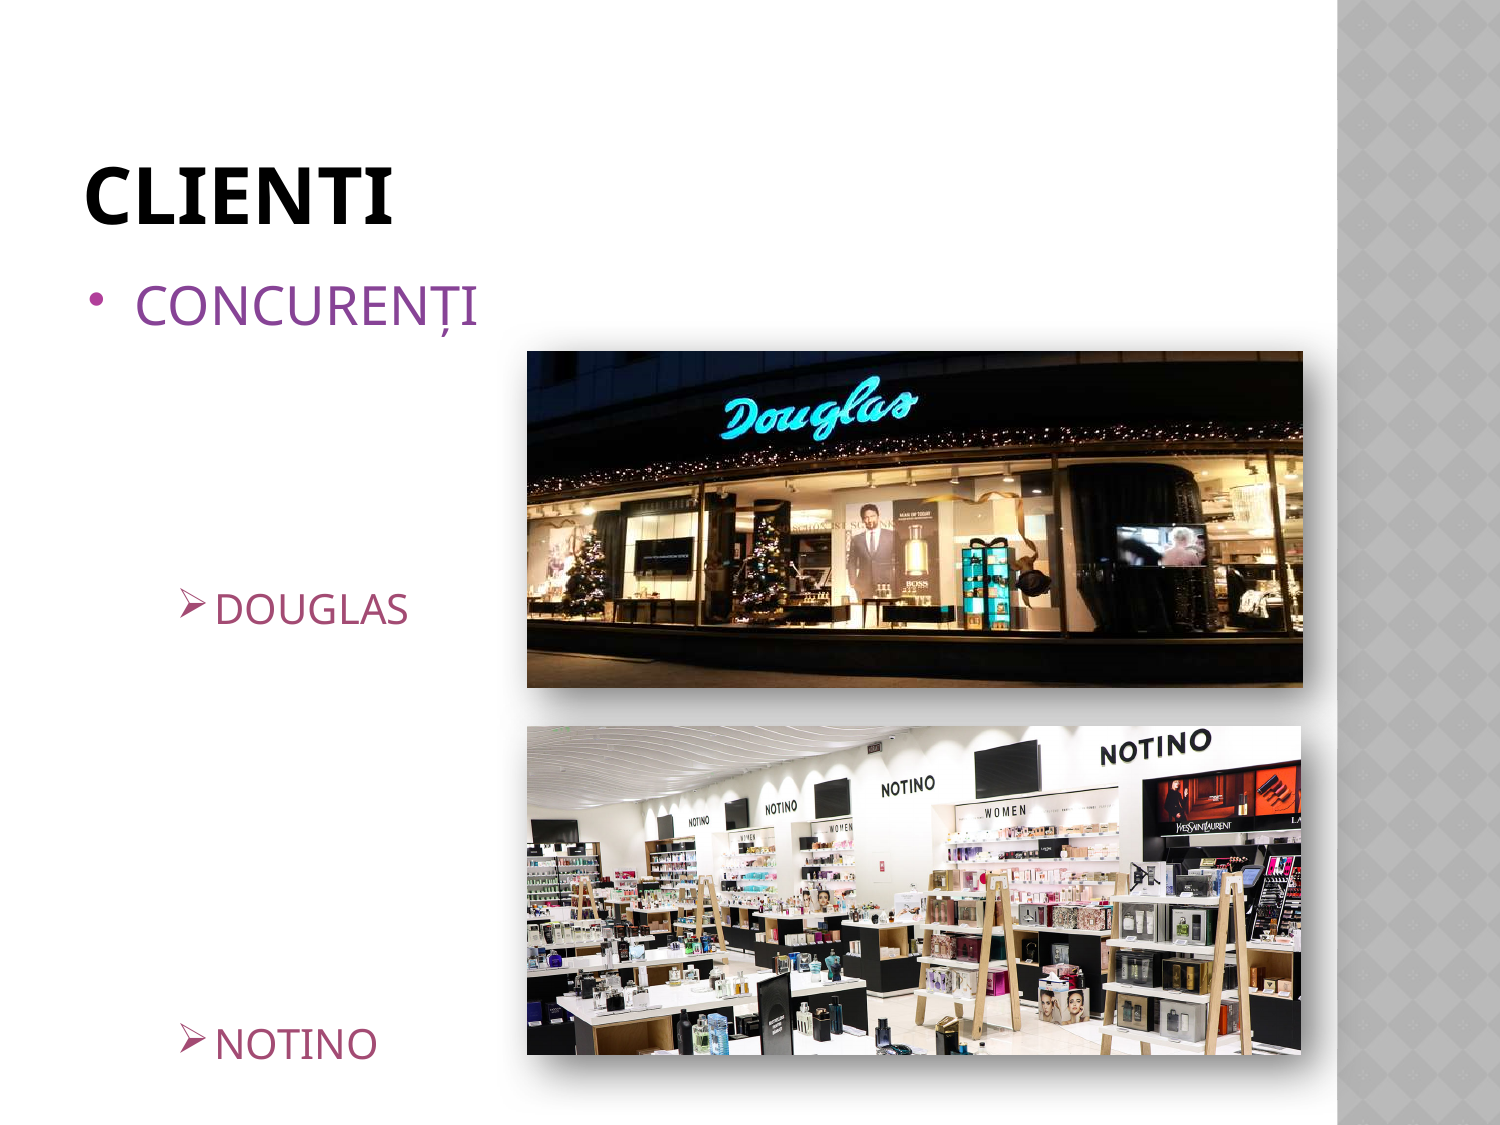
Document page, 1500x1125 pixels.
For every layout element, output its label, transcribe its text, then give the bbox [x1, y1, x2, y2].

picture [526, 351, 1303, 688]
list CONCURENȚI DOUGLAS NOTINO [75, 264, 1263, 1059]
picture [526, 726, 1302, 1055]
title clienti [75, 52, 1263, 240]
